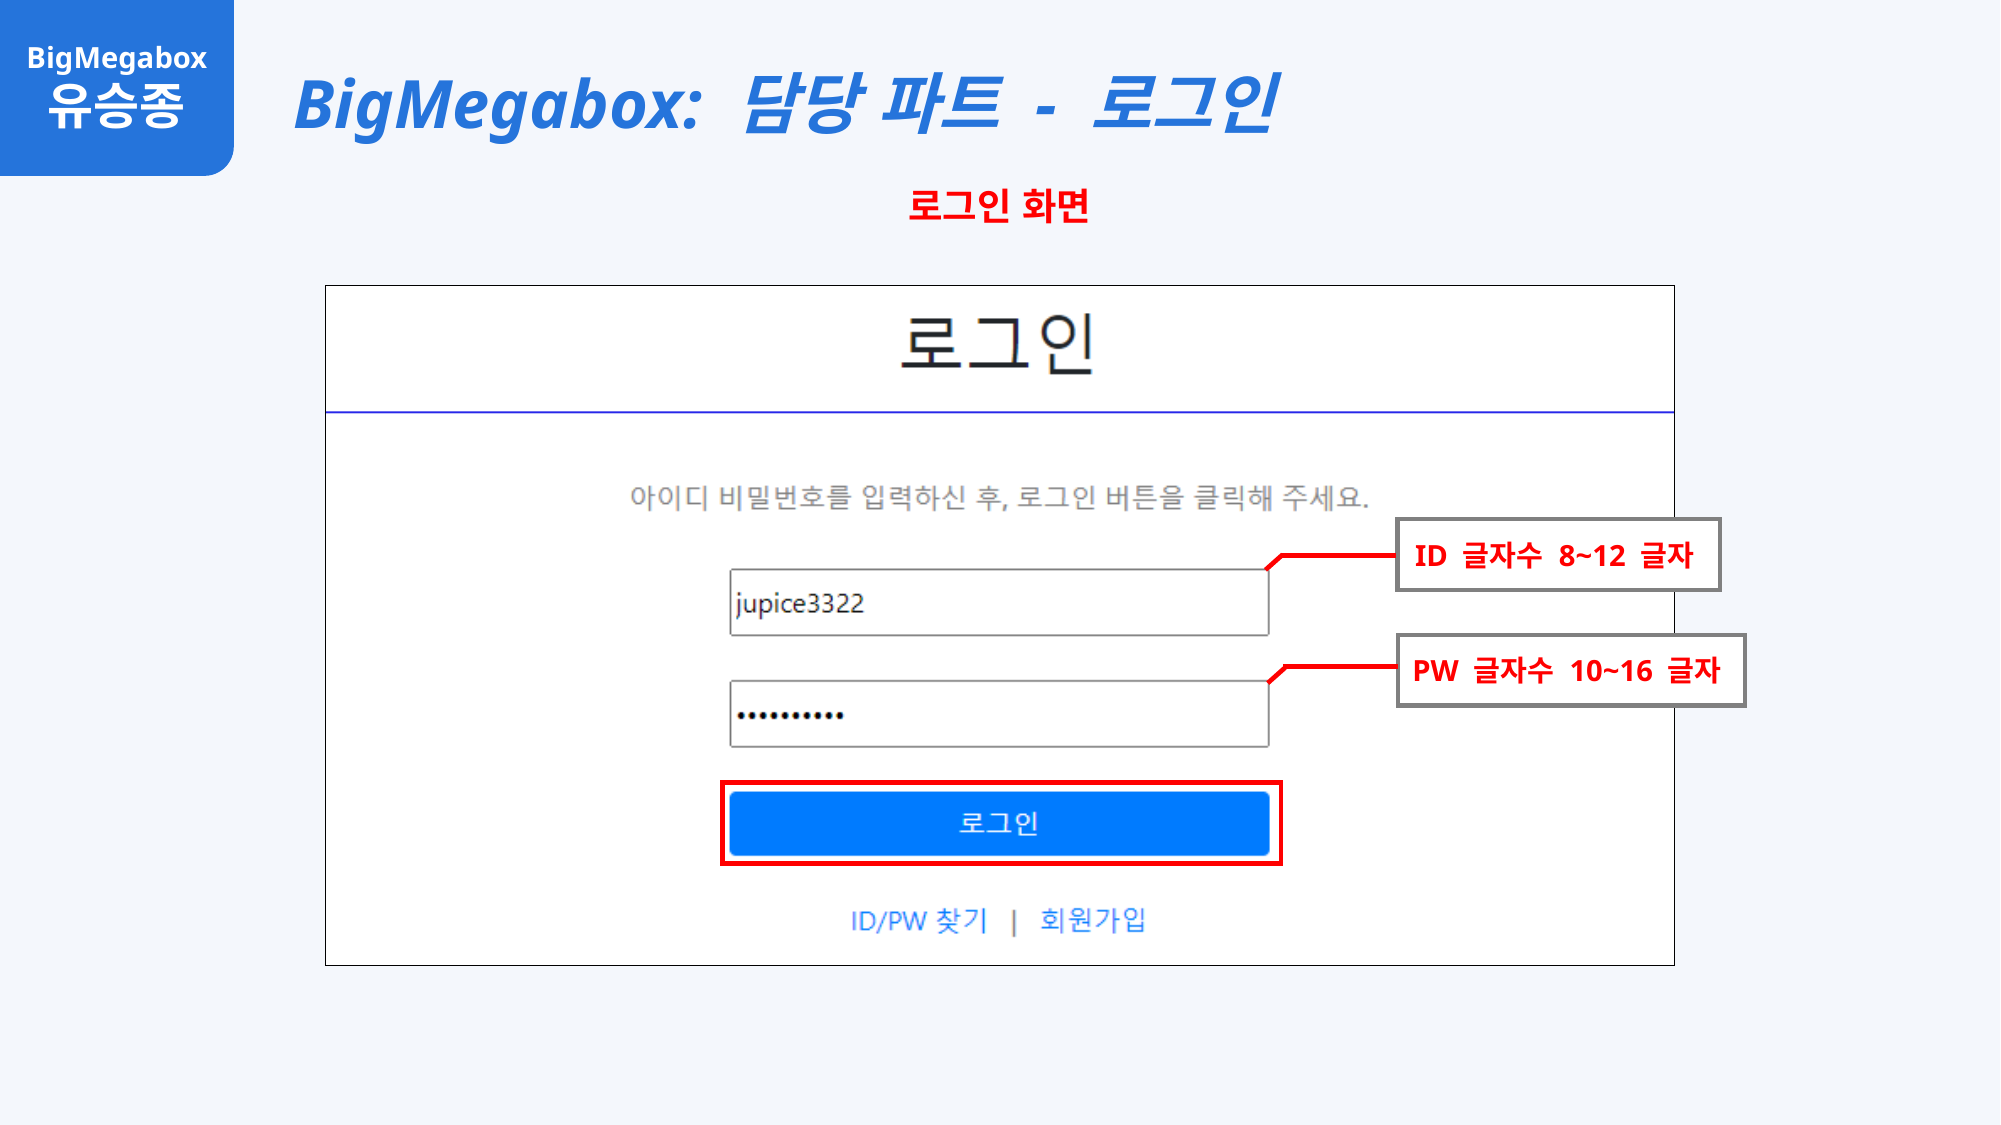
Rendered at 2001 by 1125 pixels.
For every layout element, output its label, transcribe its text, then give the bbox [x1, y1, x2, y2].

text_box PW 글자수 10~16 글자 [1675, 634, 1746, 707]
text_box [0, 0, 235, 177]
picture [325, 285, 1675, 966]
text_box 로그인 화면 [830, 175, 1169, 236]
text_box BigMegabox 유승종 [11, 32, 223, 143]
text_box ID 글자수 8~12 글자 [1675, 518, 1721, 591]
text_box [1267, 667, 1285, 684]
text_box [1265, 554, 1283, 570]
text_box BigMegabox: 담당 파트 - 로그인 [278, 13, 1515, 149]
